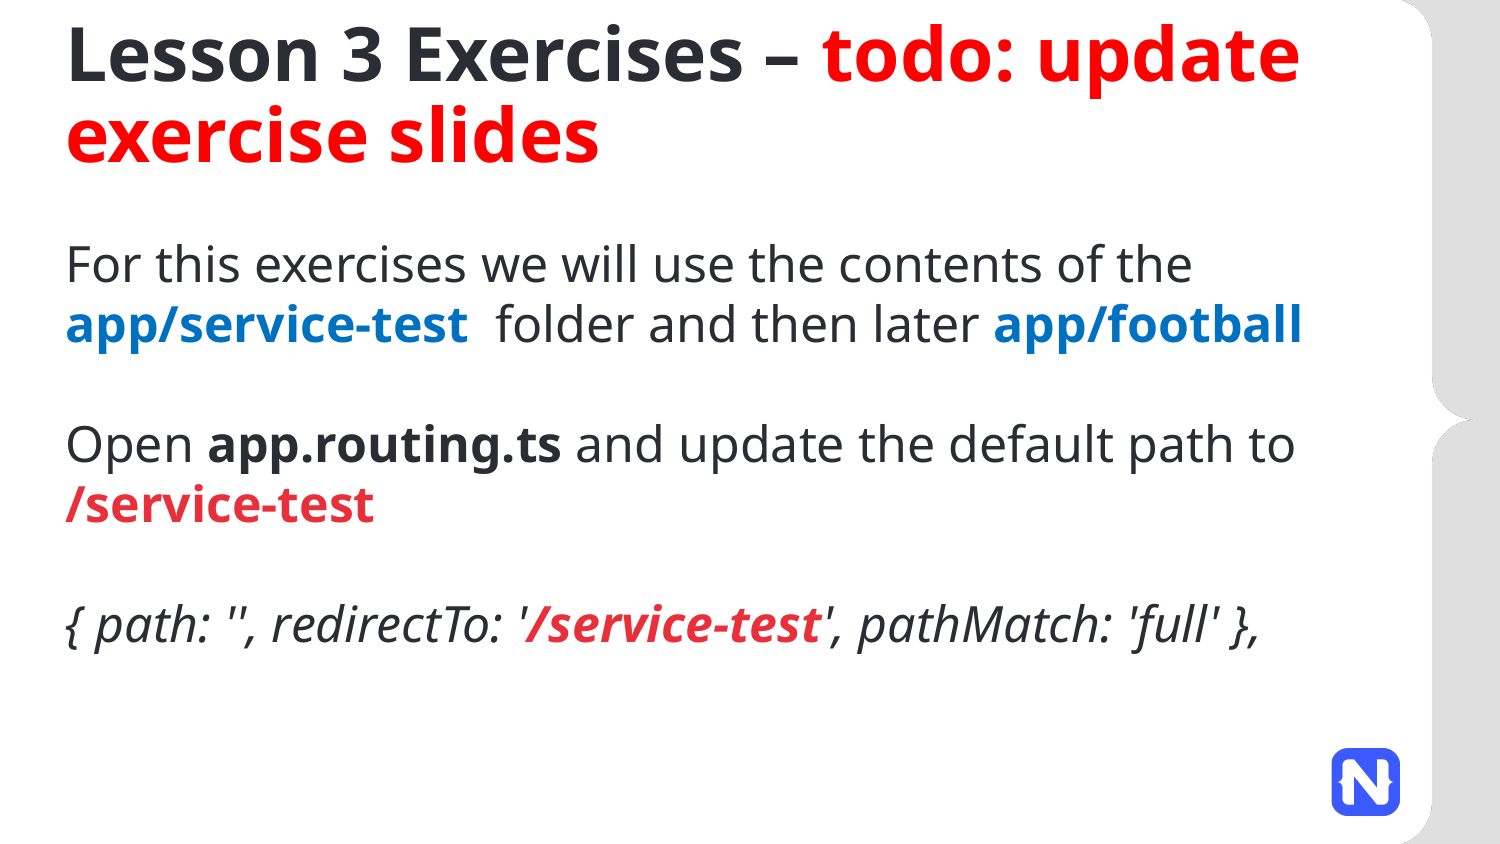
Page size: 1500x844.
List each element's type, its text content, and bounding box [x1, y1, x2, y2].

title Lesson 3 Exercises – todo: update exercise slides [53, 64, 1449, 132]
picture [1331, 0, 1500, 844]
list For this exercises we will use the contents of the app/service-test folder and then later app/football Open app.routing.ts and update the default path to /service-test { path: '', redirectTo: '/service-test', pathMatch: 'full' }, [53, 221, 1449, 658]
